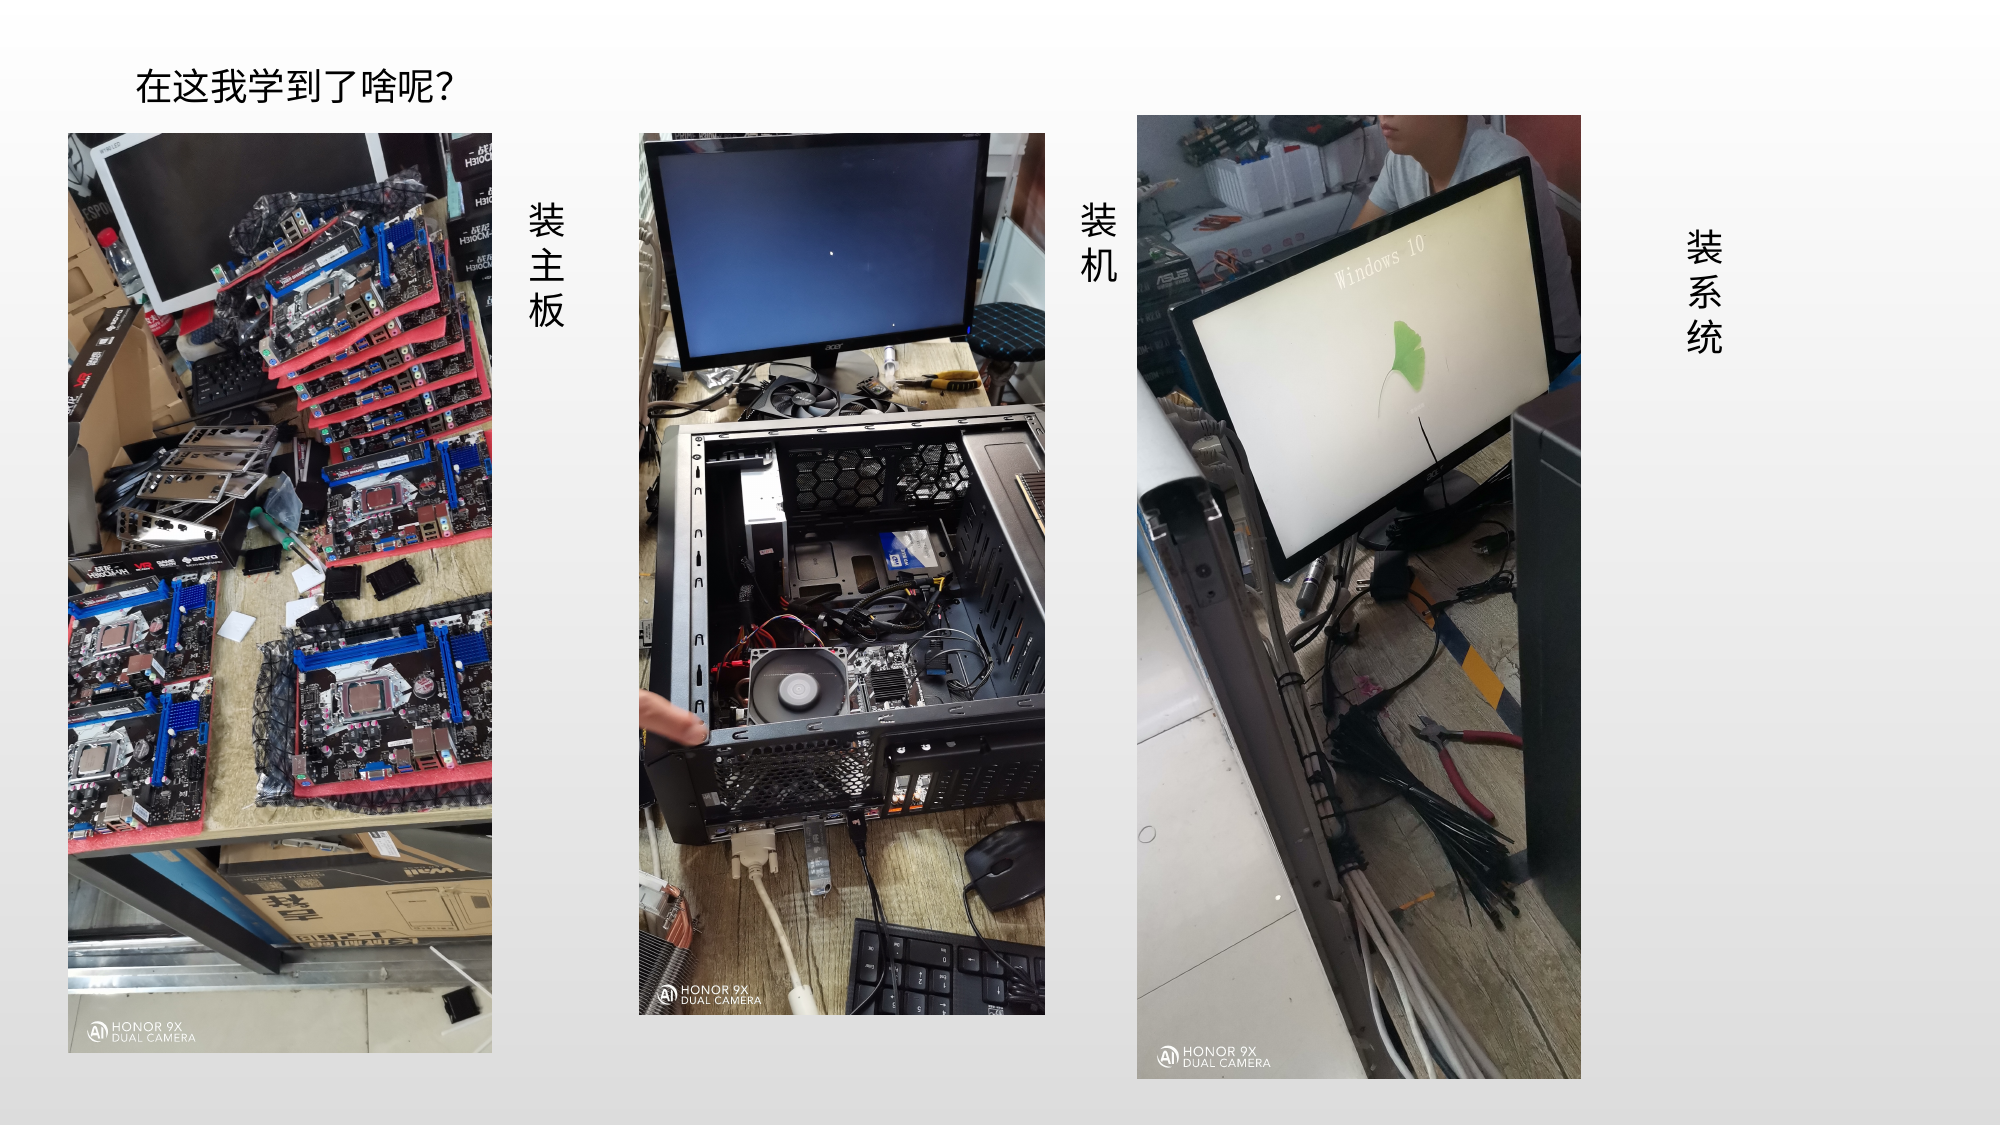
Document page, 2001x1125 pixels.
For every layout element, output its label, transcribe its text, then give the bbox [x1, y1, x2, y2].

picture [68, 133, 492, 1053]
picture [1137, 115, 1581, 1079]
text_box 装系统 [1671, 216, 1718, 367]
text_box 装 机 [1065, 189, 1137, 295]
text_box 在这我学到了啥呢？ [120, 55, 880, 116]
text_box 装 主 板 [514, 189, 622, 340]
picture [639, 133, 1045, 1015]
